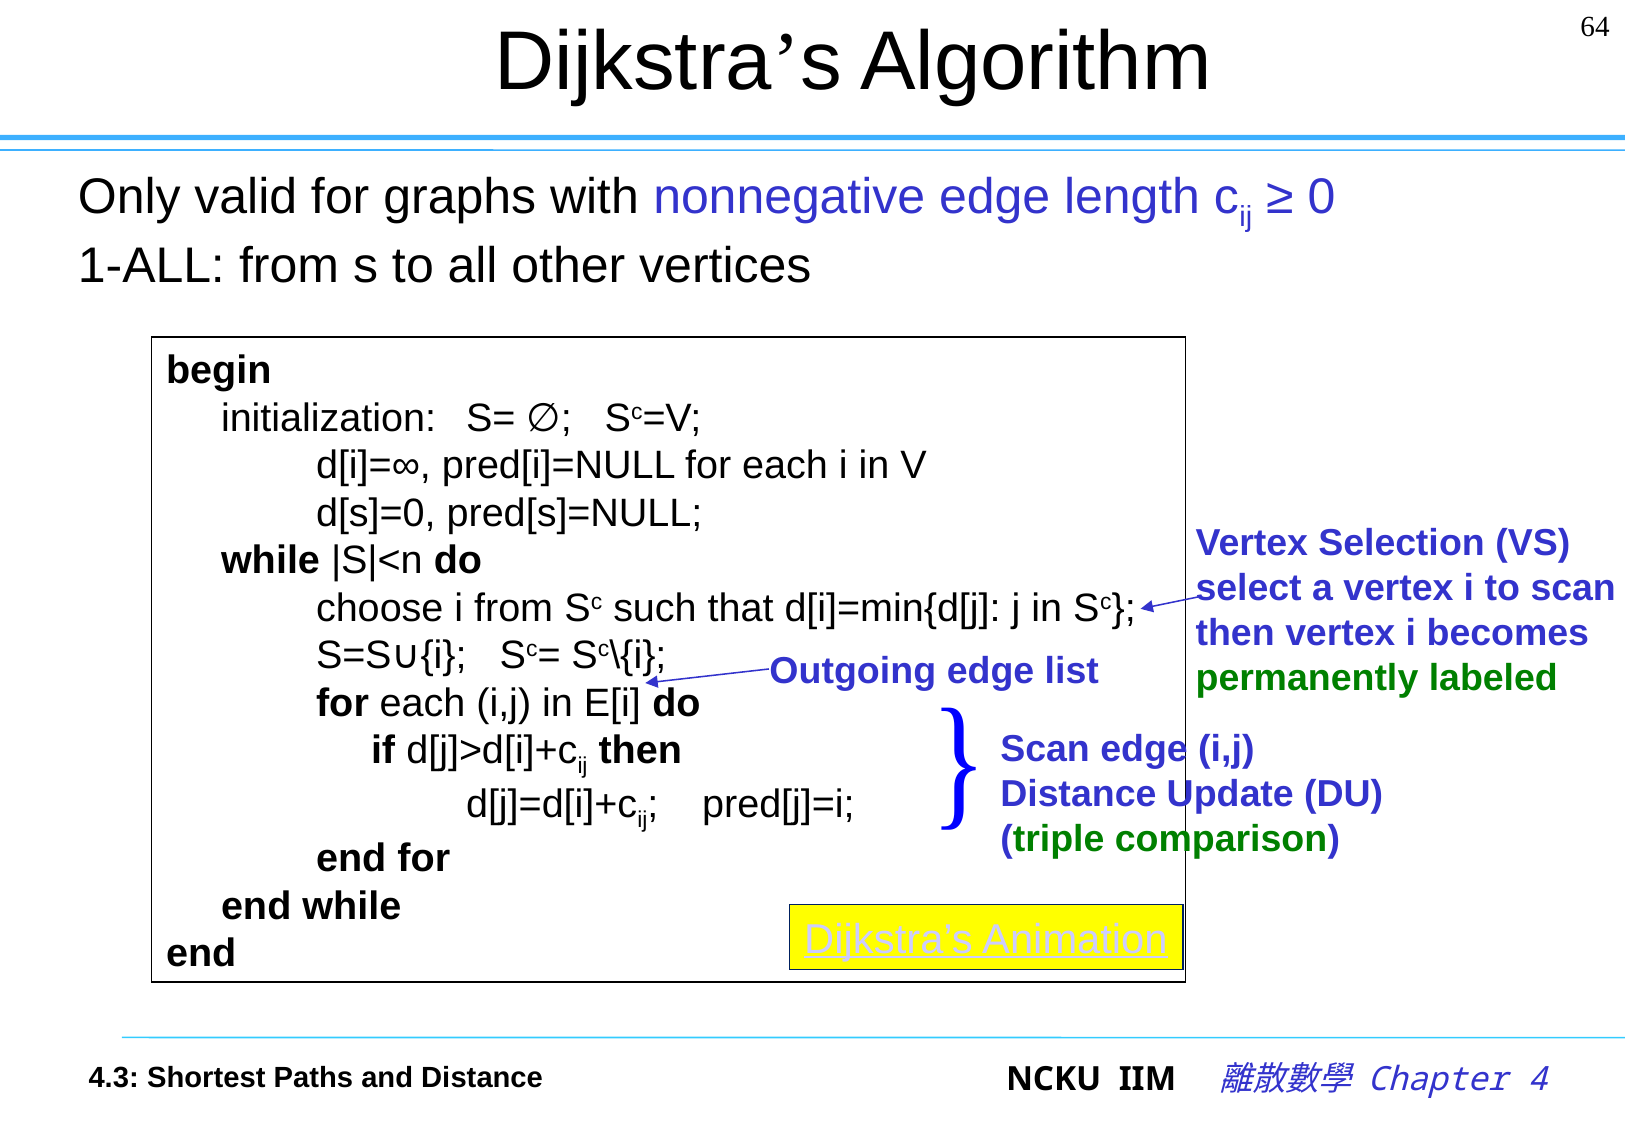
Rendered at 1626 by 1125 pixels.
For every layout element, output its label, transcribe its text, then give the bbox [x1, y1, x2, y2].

slide_number 64 [1490, 0, 1625, 75]
list Only valid for graphs with nonnegative edge length cij ≥ 0 1-ALL: from s to all other vertices [63, 156, 1558, 1044]
text_box begin initialization: S= ∅; Sc=V; d[i]=∞, pred[i]=NULL for each i in V d[s]=0, pred[s]=NULL; while |S|<n do choose i from Sc such that d[i]=min{d[j]: j in Sc}; S=S∪{i}; Sc= Sc\{i}; for each (i,j) in E[i] do if d[j]>d[i]+cij then d[j]=d[i]+cij; pred[j]=i; end for end while end [151, 336, 1186, 982]
text_box Dijkstra’s Animation [789, 904, 1183, 970]
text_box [1140, 510, 1625, 708]
text_box 4.3: Shortest Paths and Distance [73, 1051, 559, 1101]
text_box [644, 638, 1116, 700]
title Dijkstra’s Algorithm [216, 0, 1490, 113]
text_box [929, 686, 1401, 869]
